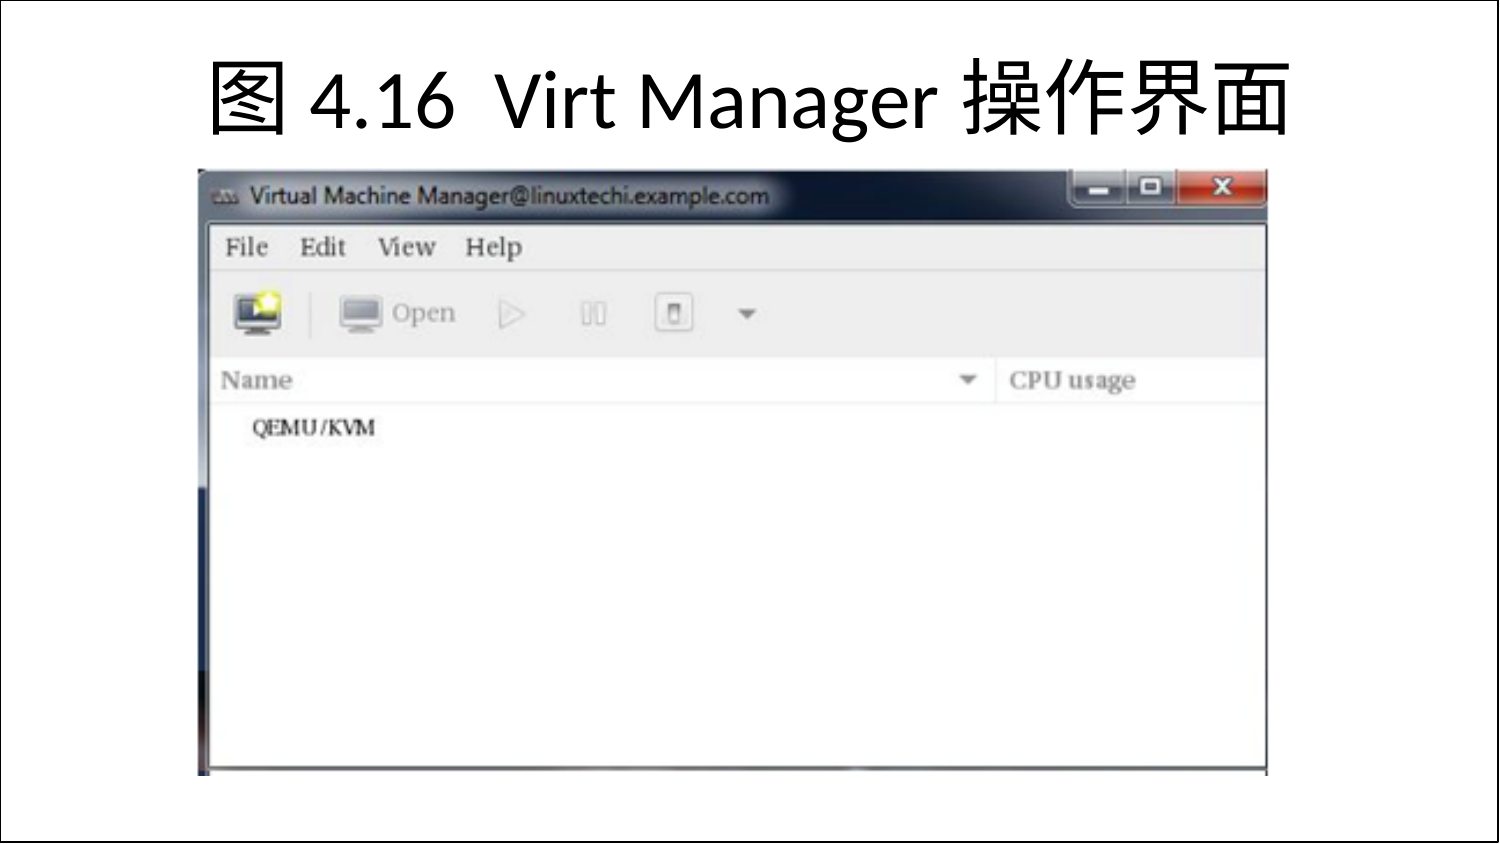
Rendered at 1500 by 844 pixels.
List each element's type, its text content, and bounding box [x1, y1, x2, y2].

picture [194, 165, 1273, 776]
text_box 图4.16 Virt Manager操作界面 [74, 24, 1425, 166]
